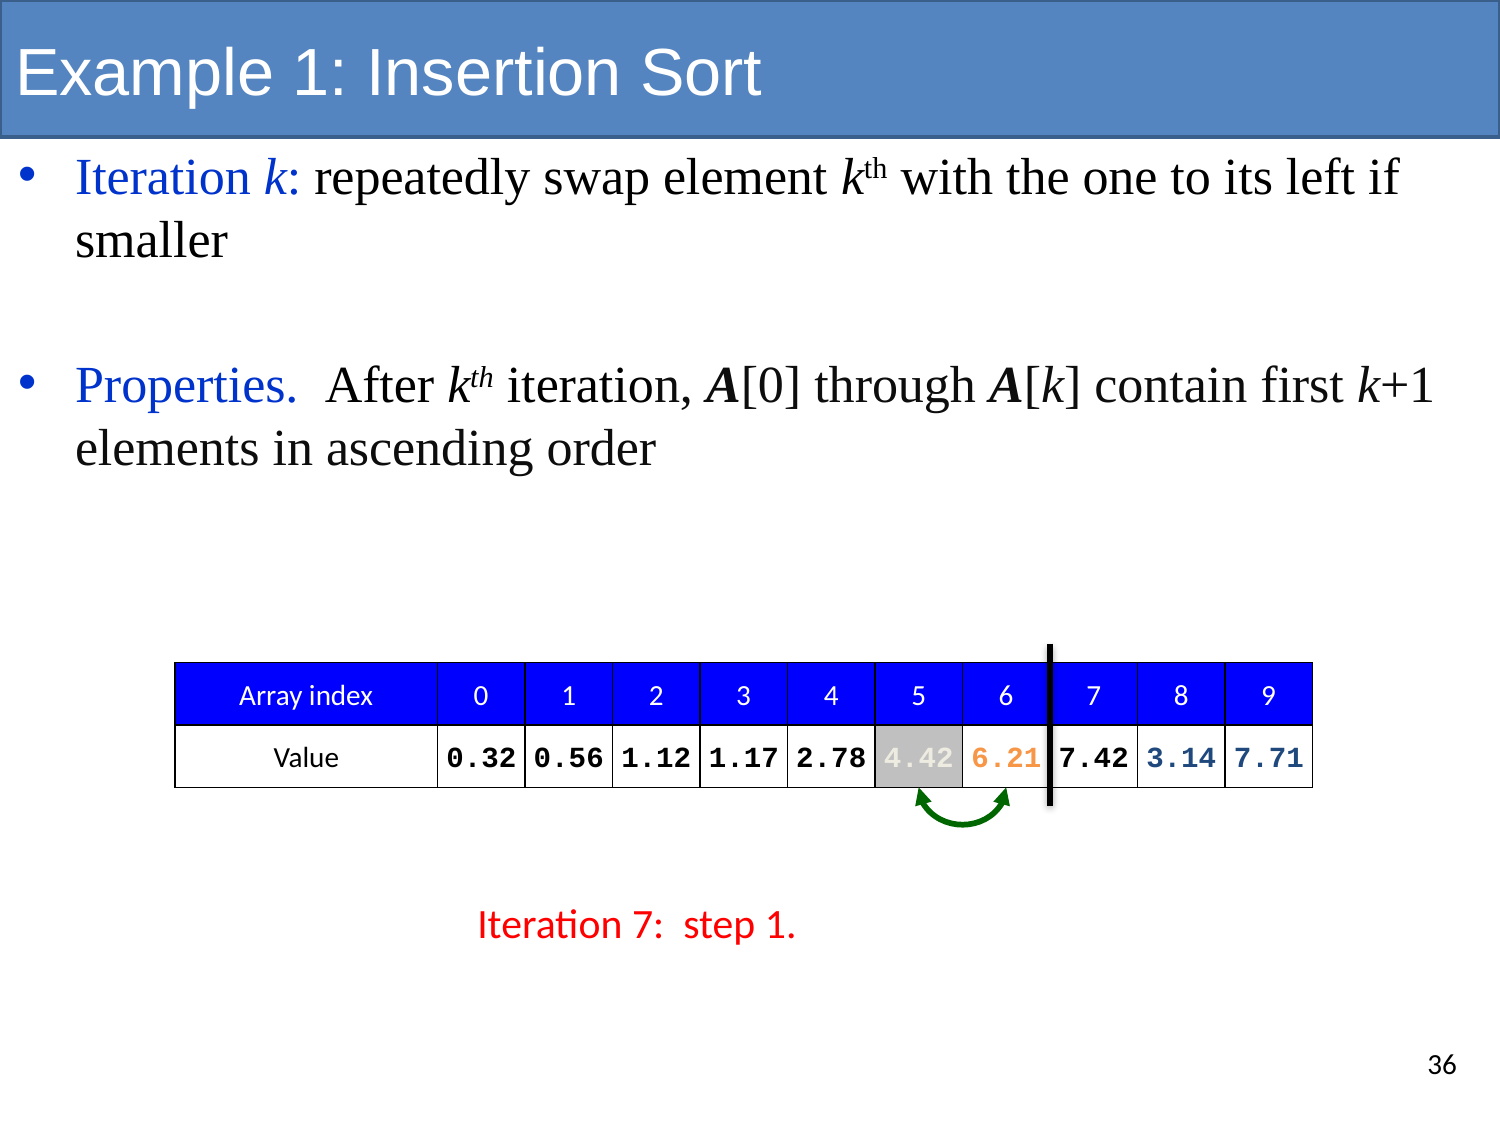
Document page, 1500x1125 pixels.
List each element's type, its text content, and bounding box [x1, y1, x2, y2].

slide_number 36 [1412, 1037, 1488, 1098]
text_box 3.14 [1137, 733, 1224, 788]
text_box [1054, 662, 1313, 726]
title Example 1: Insertion Sort [0, 0, 1500, 138]
text_box Iteration k: repeatedly swap element kth with the one to its left if smaller Properties. After kth iteration, A[0] through A[k] contain first k+1 elements in ascending order [3, 135, 1500, 513]
text_box Iteration 7: step 1. [462, 889, 1075, 955]
text_box 7.71 [1224, 731, 1313, 788]
text_box 0.32 [438, 733, 524, 788]
text_box Value [174, 732, 438, 788]
text_box 1.12 [613, 733, 699, 788]
text_box 2.78 [787, 733, 869, 788]
text_box 7.42 [1058, 733, 1137, 788]
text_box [174, 662, 1045, 726]
text_box 1.17 [699, 733, 787, 788]
text_box 0.56 [524, 733, 613, 788]
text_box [874, 733, 1045, 788]
